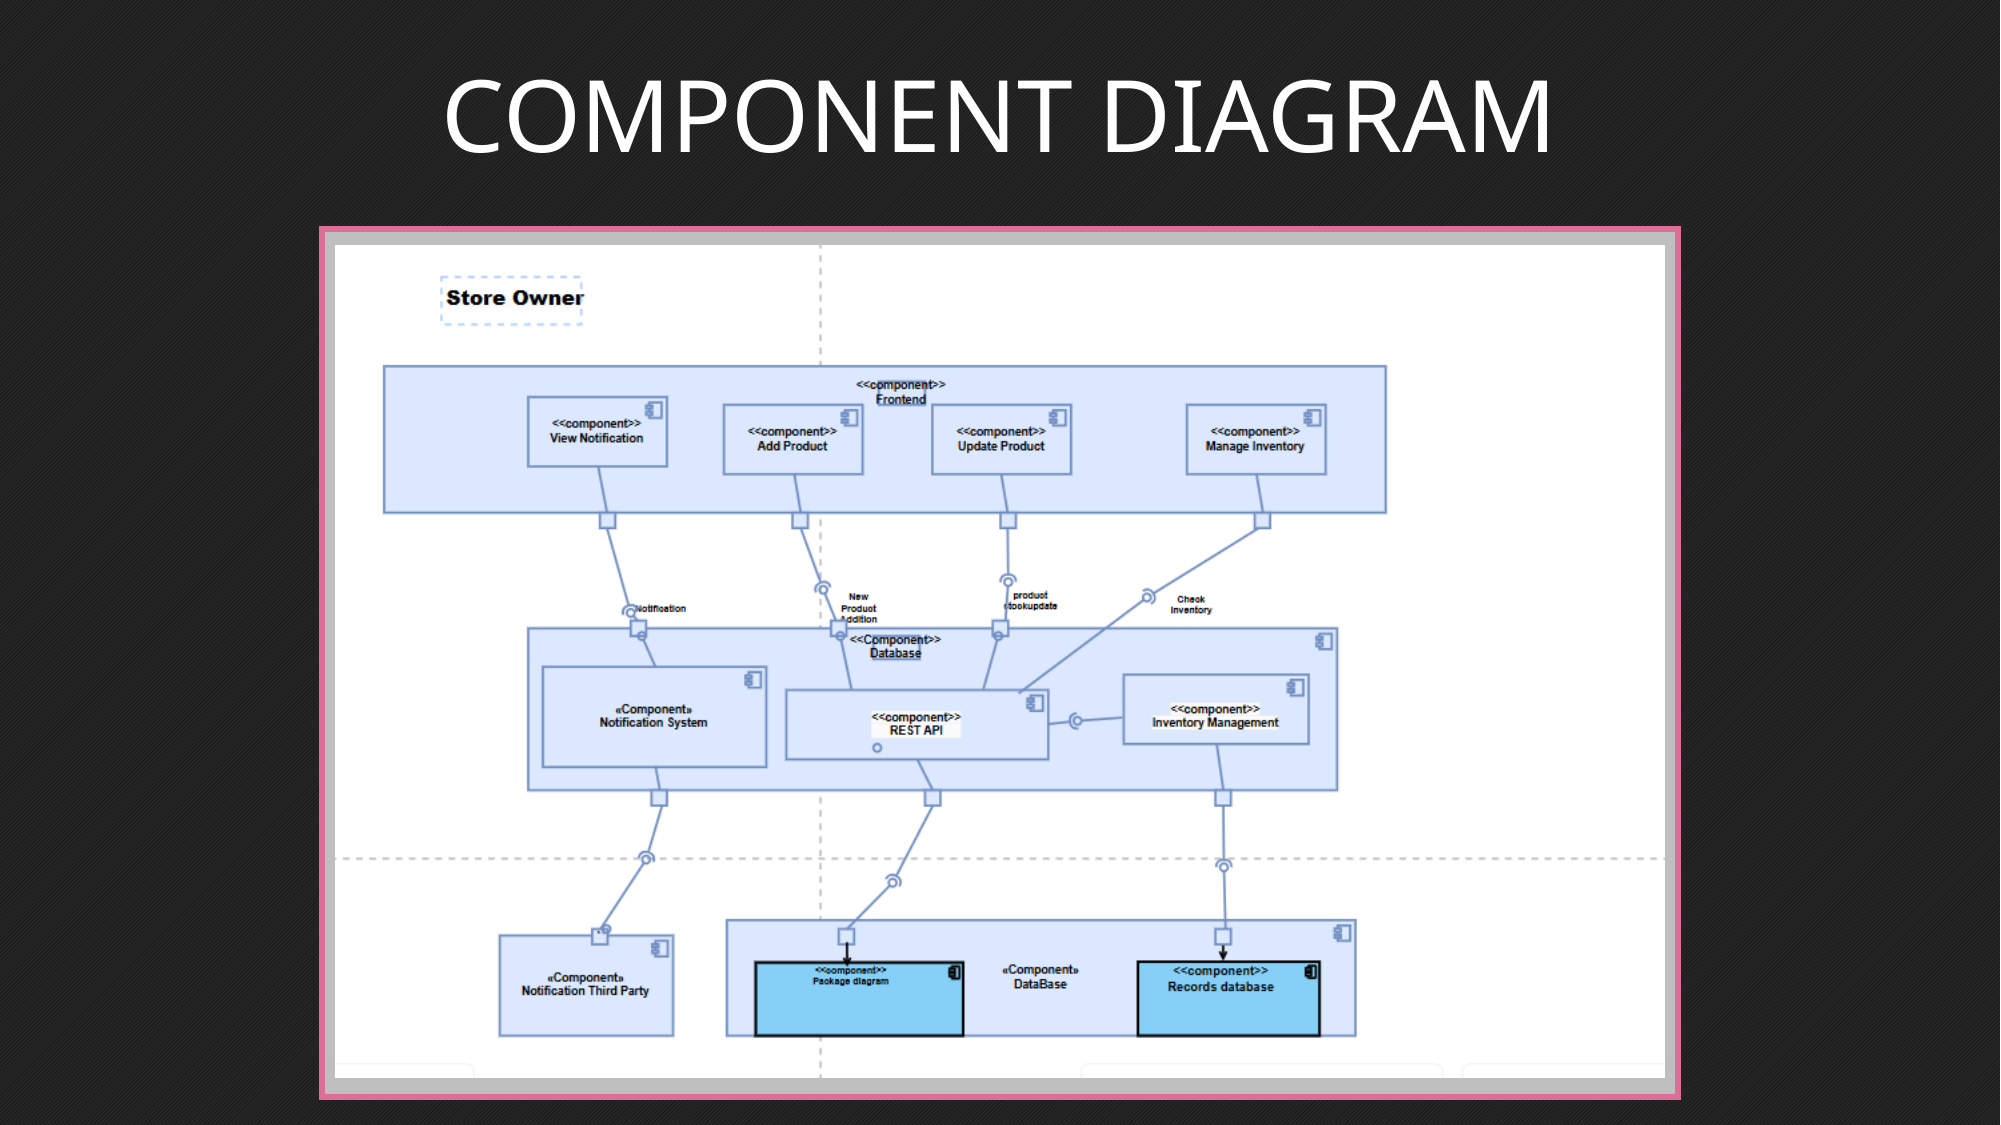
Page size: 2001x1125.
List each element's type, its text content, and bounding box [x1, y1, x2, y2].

text_box [321, 229, 1679, 1098]
picture [335, 245, 1665, 1078]
title COMPONENT DIAGRAM [137, 11, 1863, 229]
